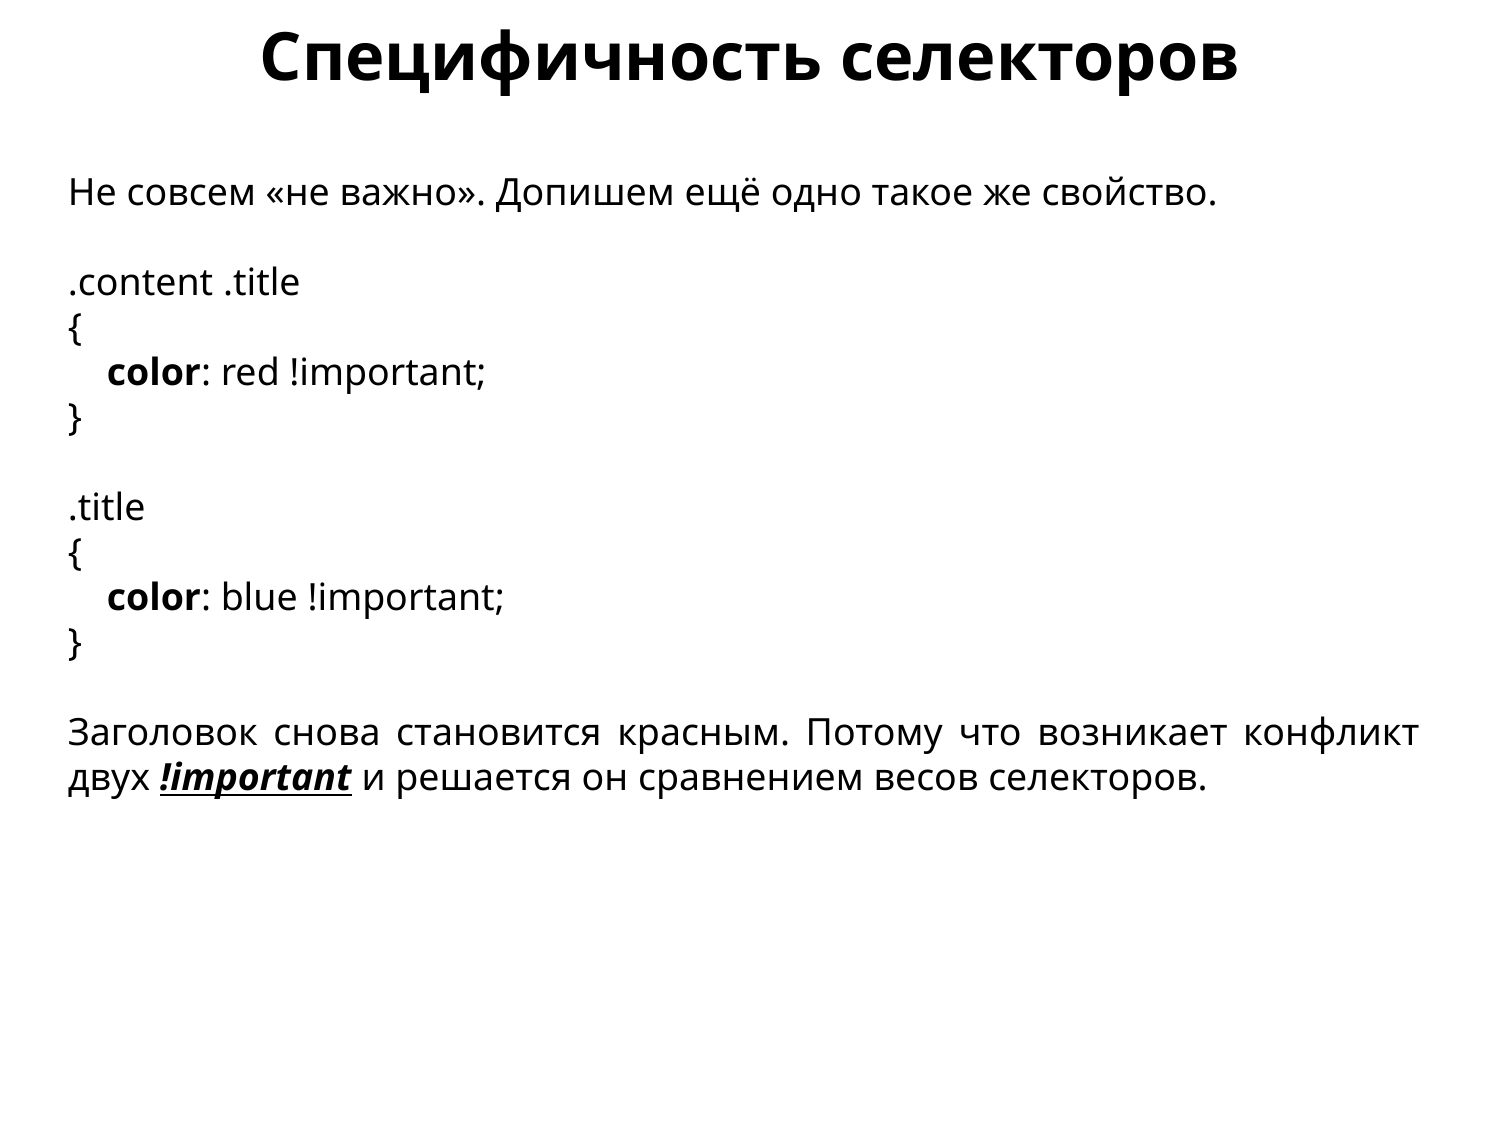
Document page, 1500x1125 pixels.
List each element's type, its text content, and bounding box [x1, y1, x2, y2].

text_box Специфичность селекторов [5, 5, 1495, 101]
text_box Не совсем «не важно». Допишем ещё одно такое же свойство. .content .title { color: red !important; } .title { color: blue !important; } Заголовок снова становится красным. Потому что возникает конфликт двух !important и решается он сравнением весов селекторов. [53, 160, 1436, 806]
